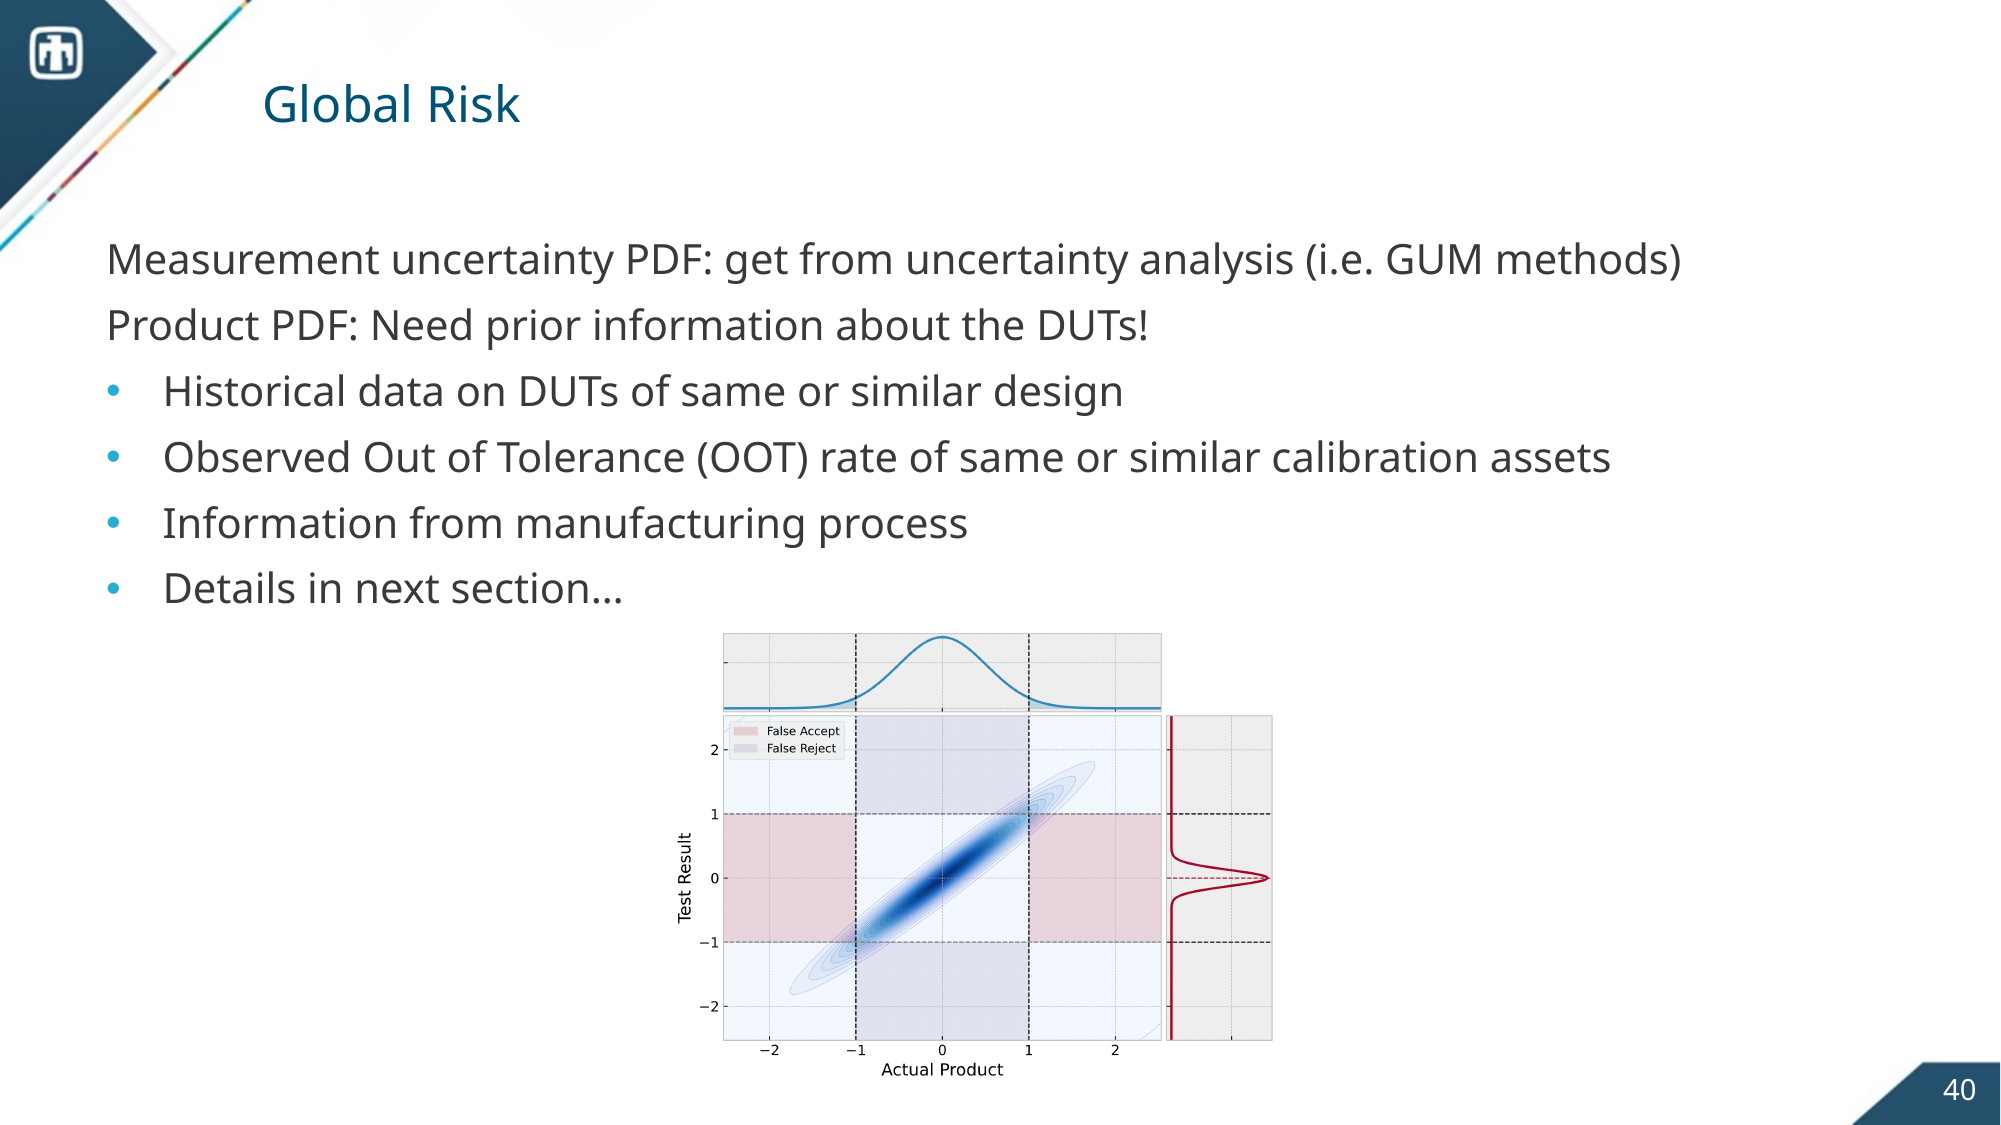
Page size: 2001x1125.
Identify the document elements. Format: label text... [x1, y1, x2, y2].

picture [0, 0, 2001, 1125]
title Global Risk [262, 42, 1919, 170]
list Measurement uncertainty PDF: get from uncertainty analysis (i.e. GUM methods) Product PDF: Need prior information about the DUTs! Historical data on DUTs of same or similar design Observed Out of Tolerance (OOT) rate of same or similar calibration assets Information from manufacturing process Details in next section… [106, 231, 1919, 988]
slide_number 40 [1919, 1061, 2000, 1122]
